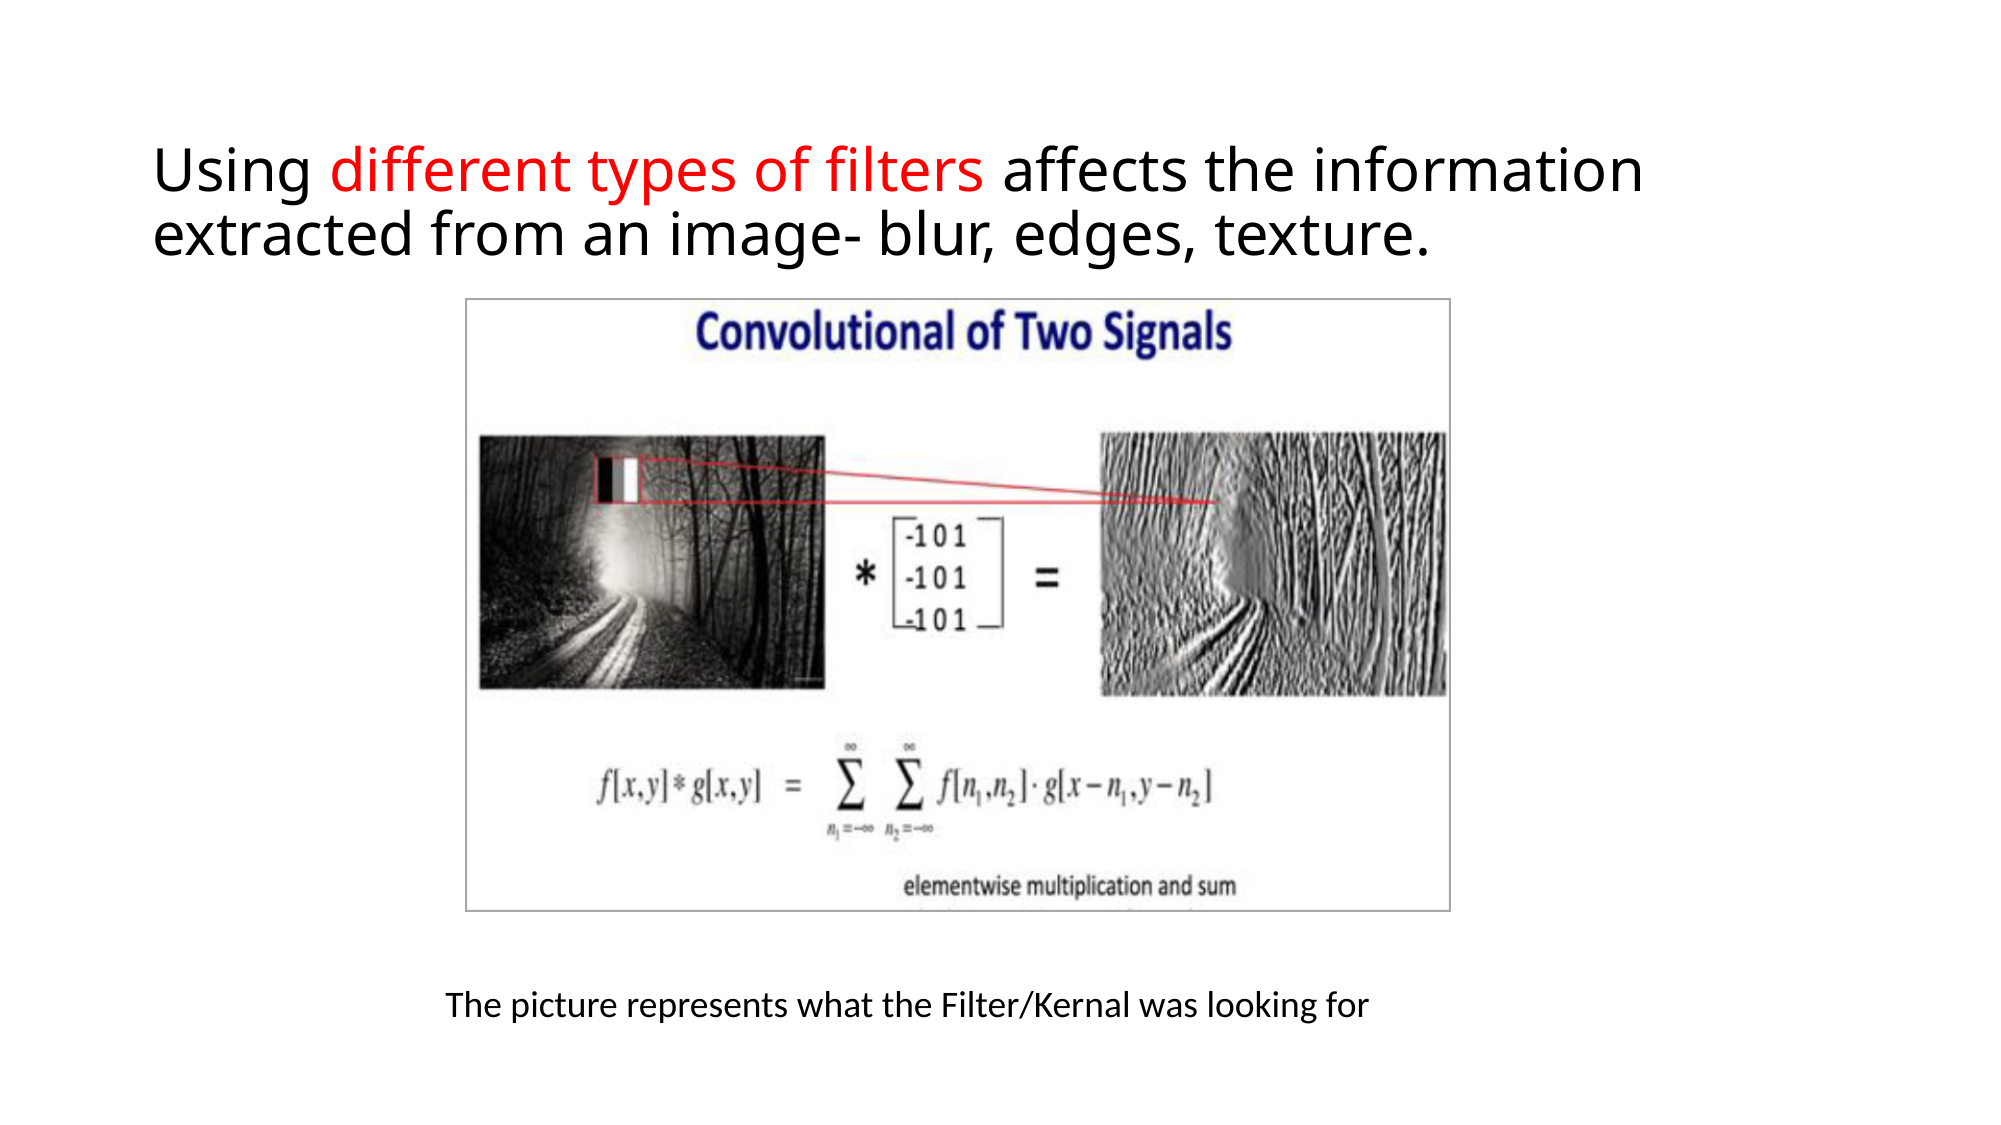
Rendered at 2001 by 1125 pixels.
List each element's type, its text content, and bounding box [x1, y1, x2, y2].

text_box The picture represents what the Filter/Kernal was looking for [430, 972, 1863, 1033]
title Using different types of filters affects the information extracted from an image- blur, edges, texture. [137, 131, 1863, 349]
picture [465, 298, 1451, 912]
